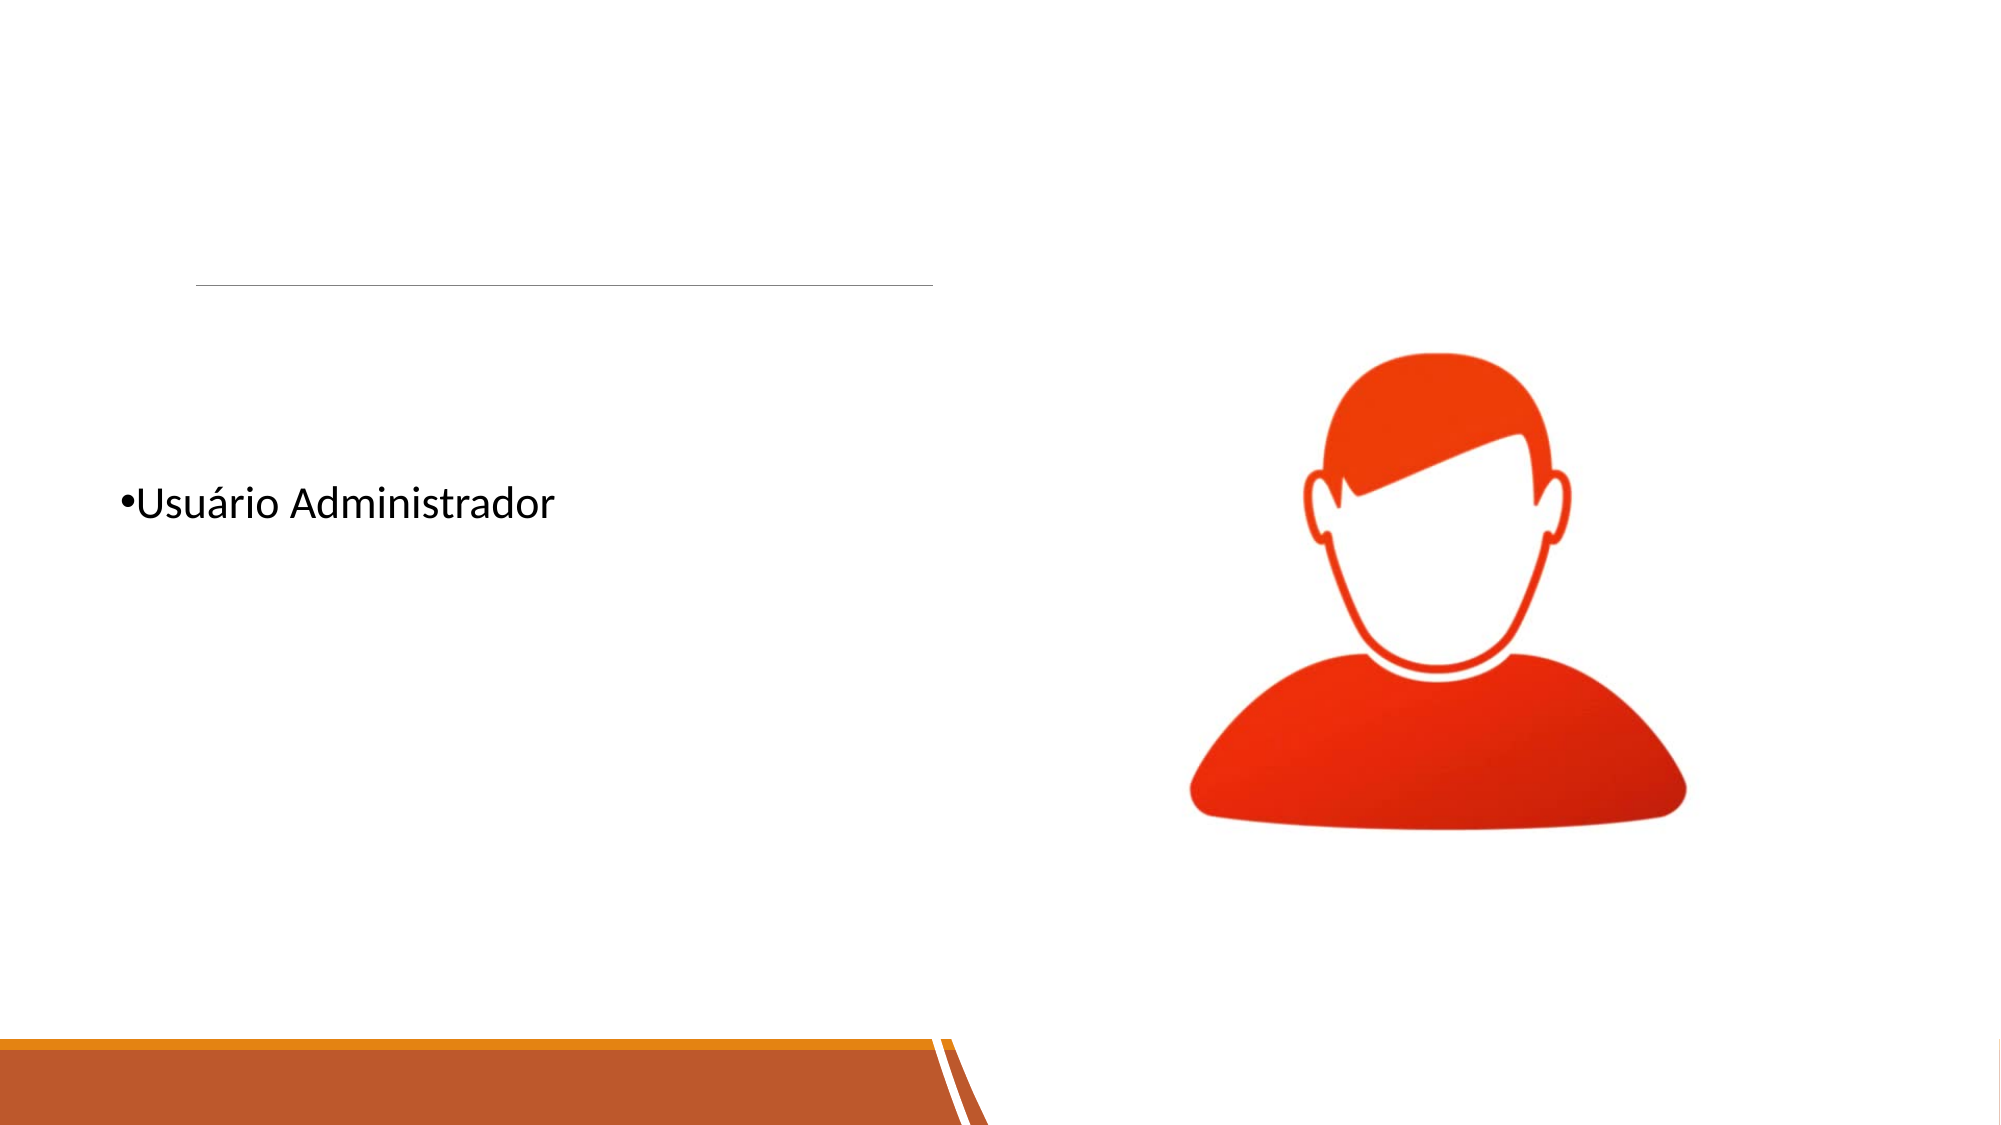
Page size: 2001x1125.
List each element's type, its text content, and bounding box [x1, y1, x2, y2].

picture [870, 0, 2000, 1125]
text_box Usuário Administrador [104, 471, 802, 1016]
